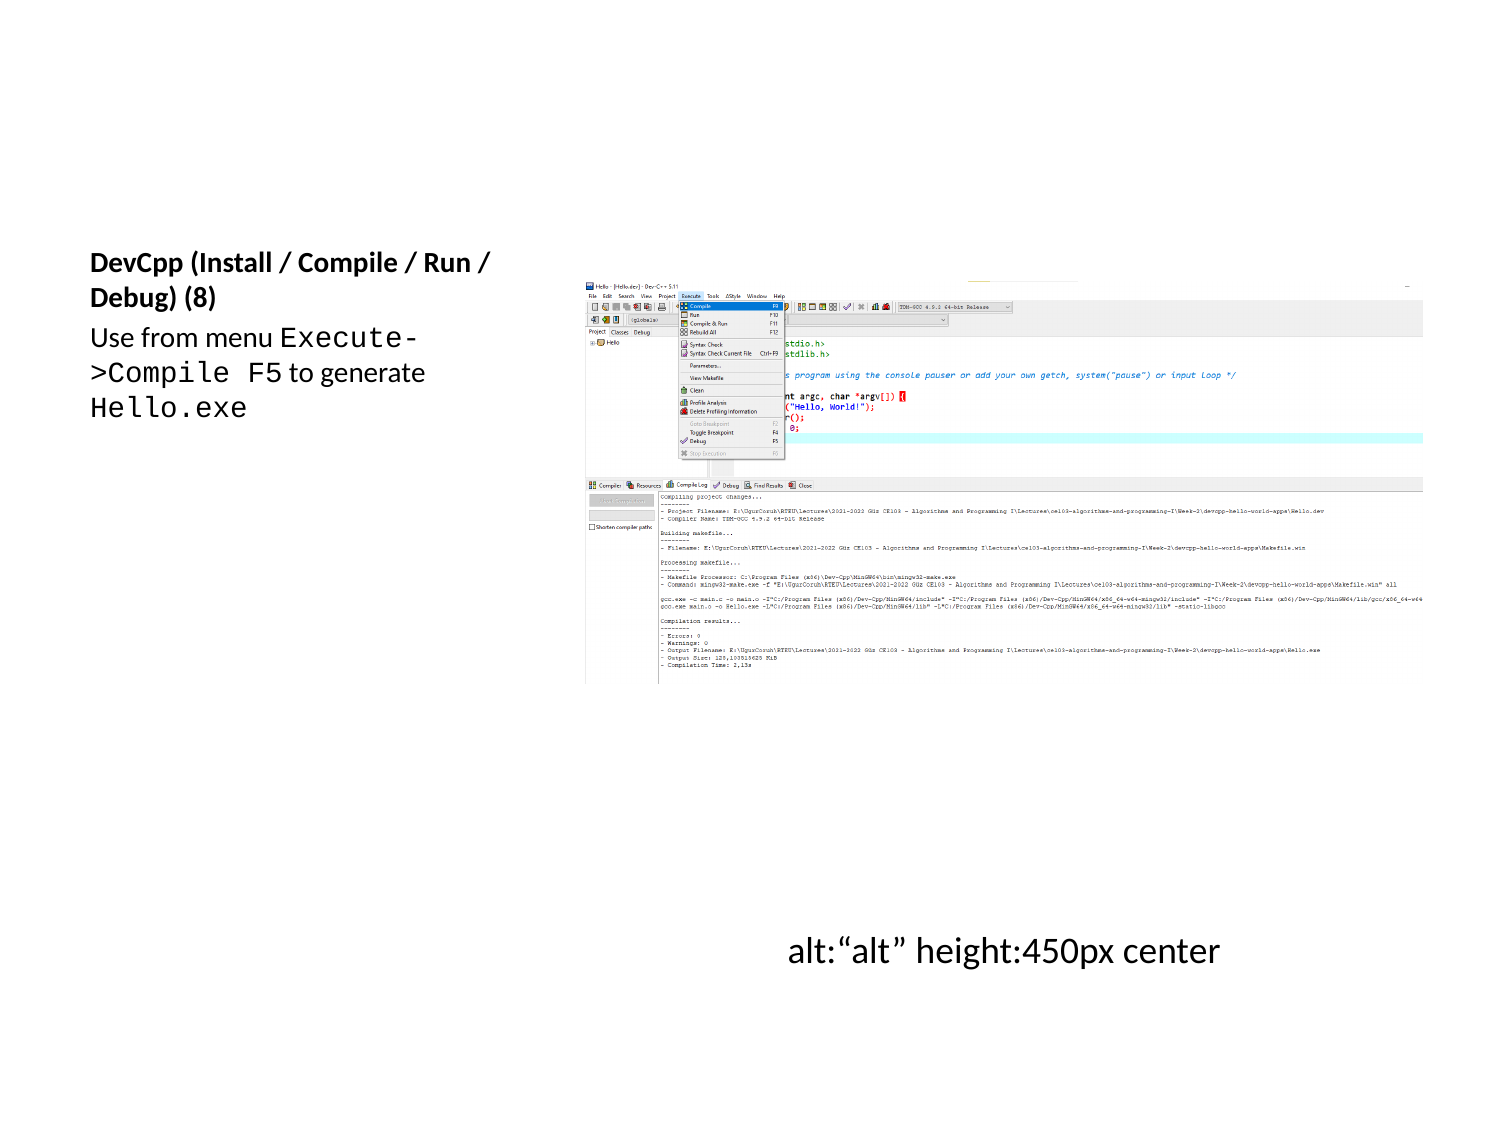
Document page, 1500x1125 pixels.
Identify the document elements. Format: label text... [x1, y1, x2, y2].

text_box alt:“alt” height:450px center [585, 918, 1423, 1003]
list DevCpp (Install / Compile / Run / Debug) (8) Use from menu Execute->Compile F5 to generate Hello.exe [75, 235, 569, 1005]
picture [585, 281, 1424, 684]
